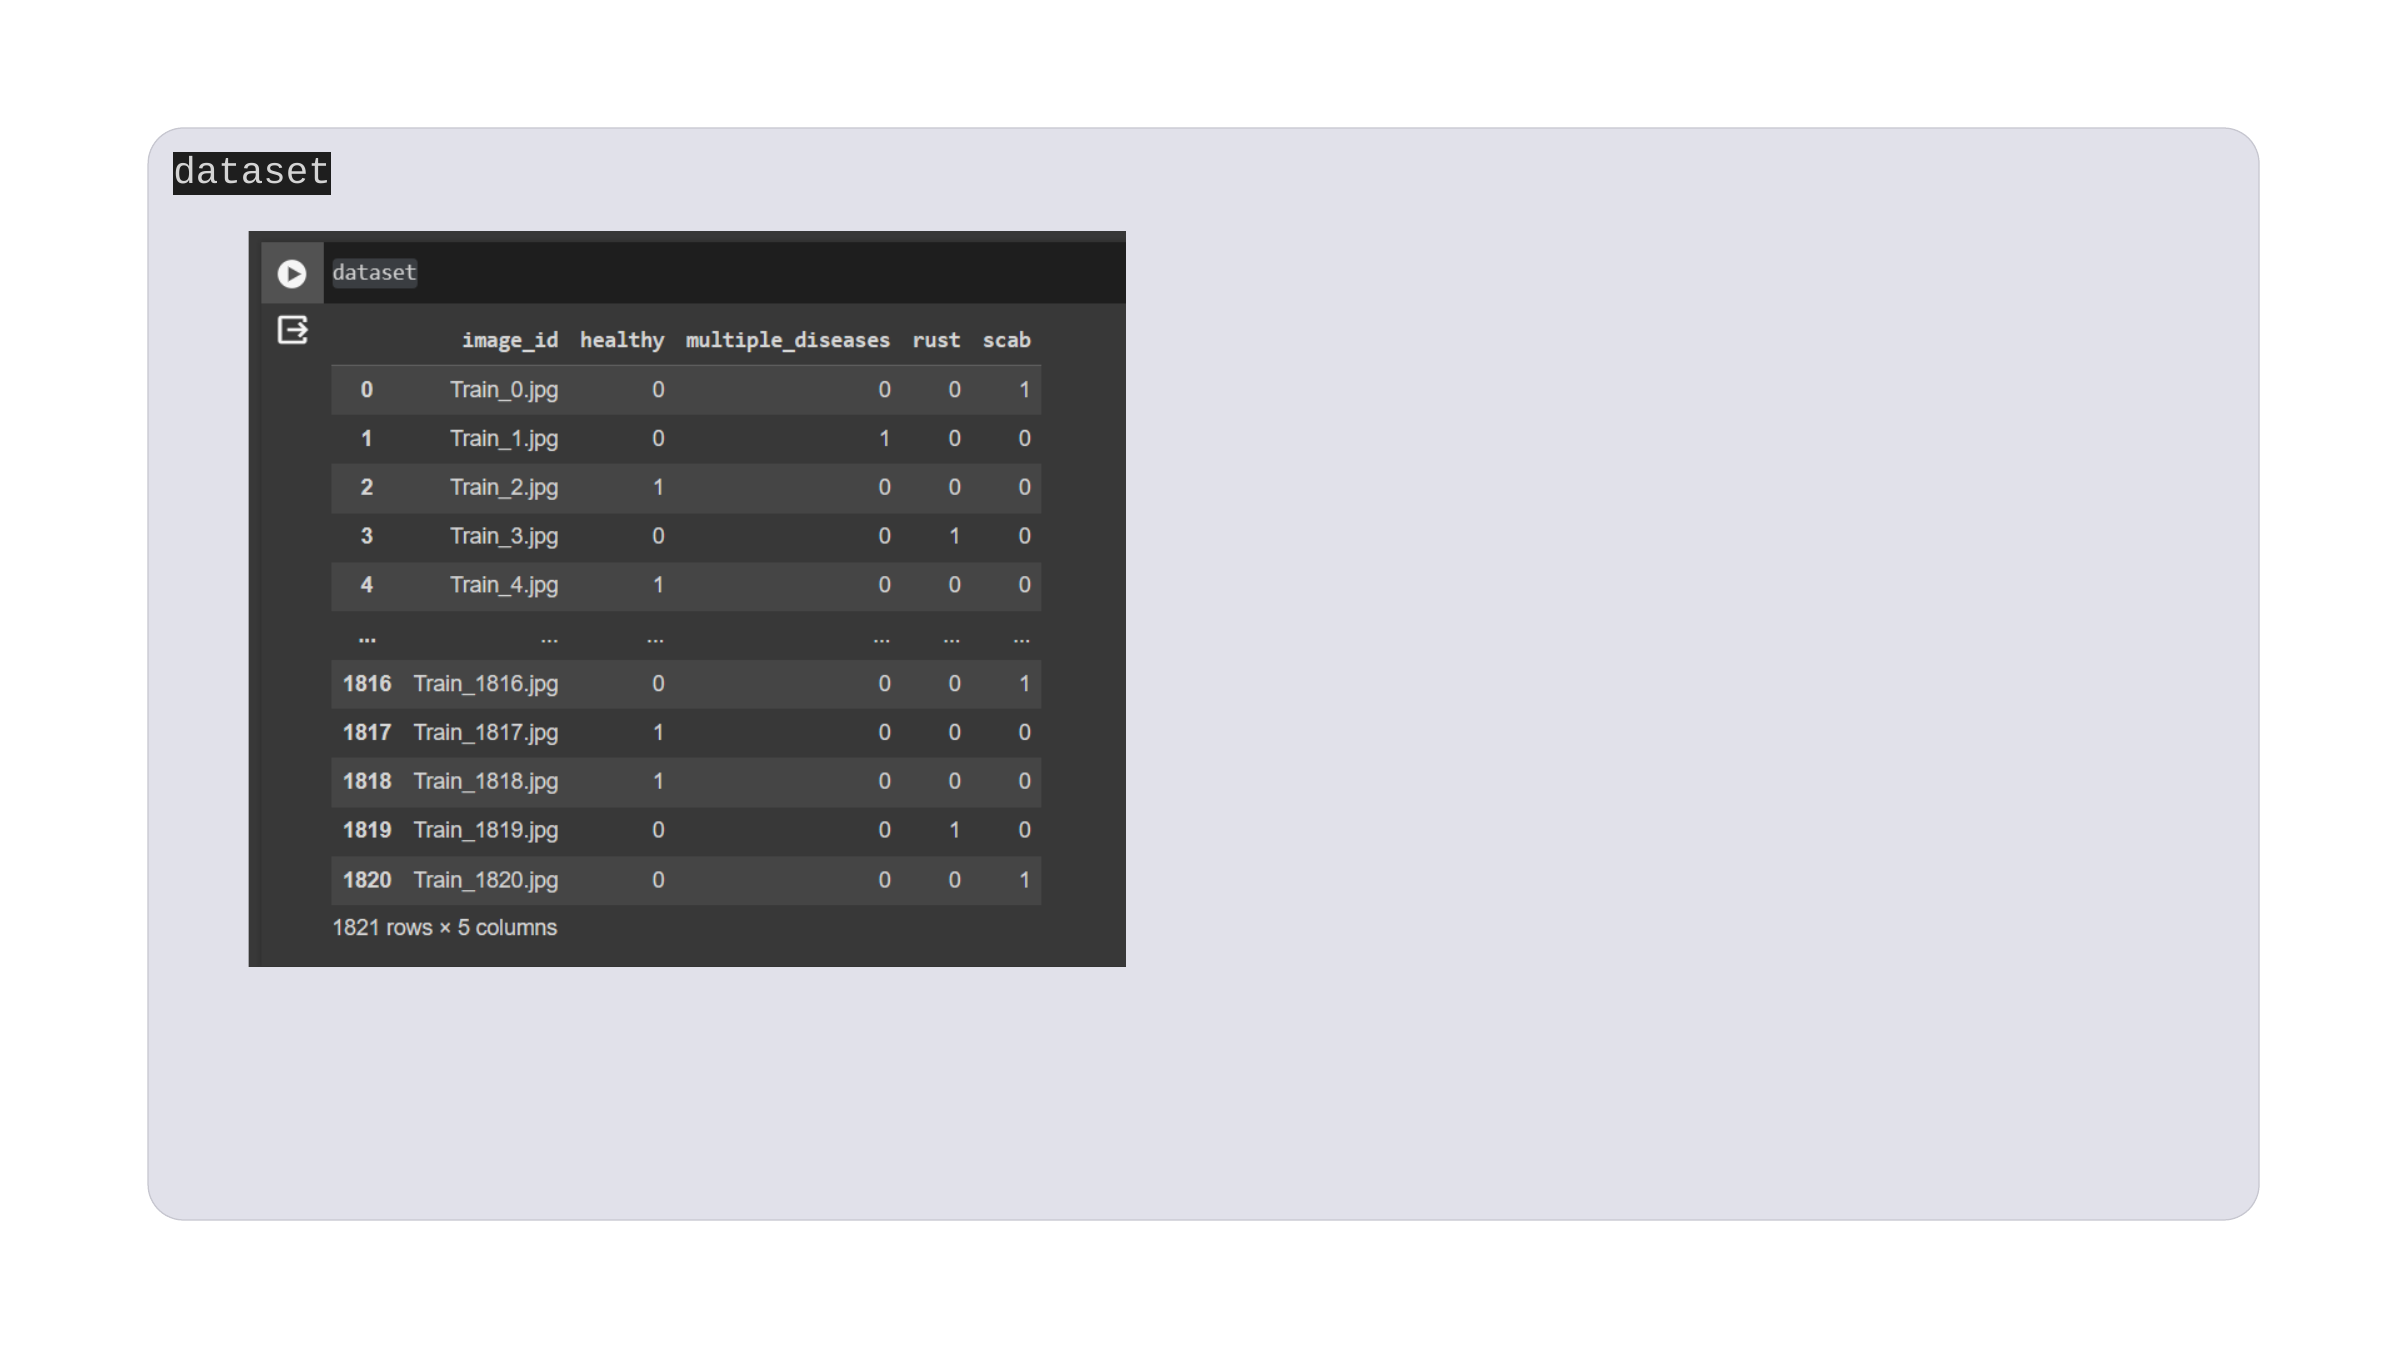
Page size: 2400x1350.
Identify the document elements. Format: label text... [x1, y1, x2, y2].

text_box dataset [148, 127, 2260, 1221]
picture [248, 231, 1126, 967]
